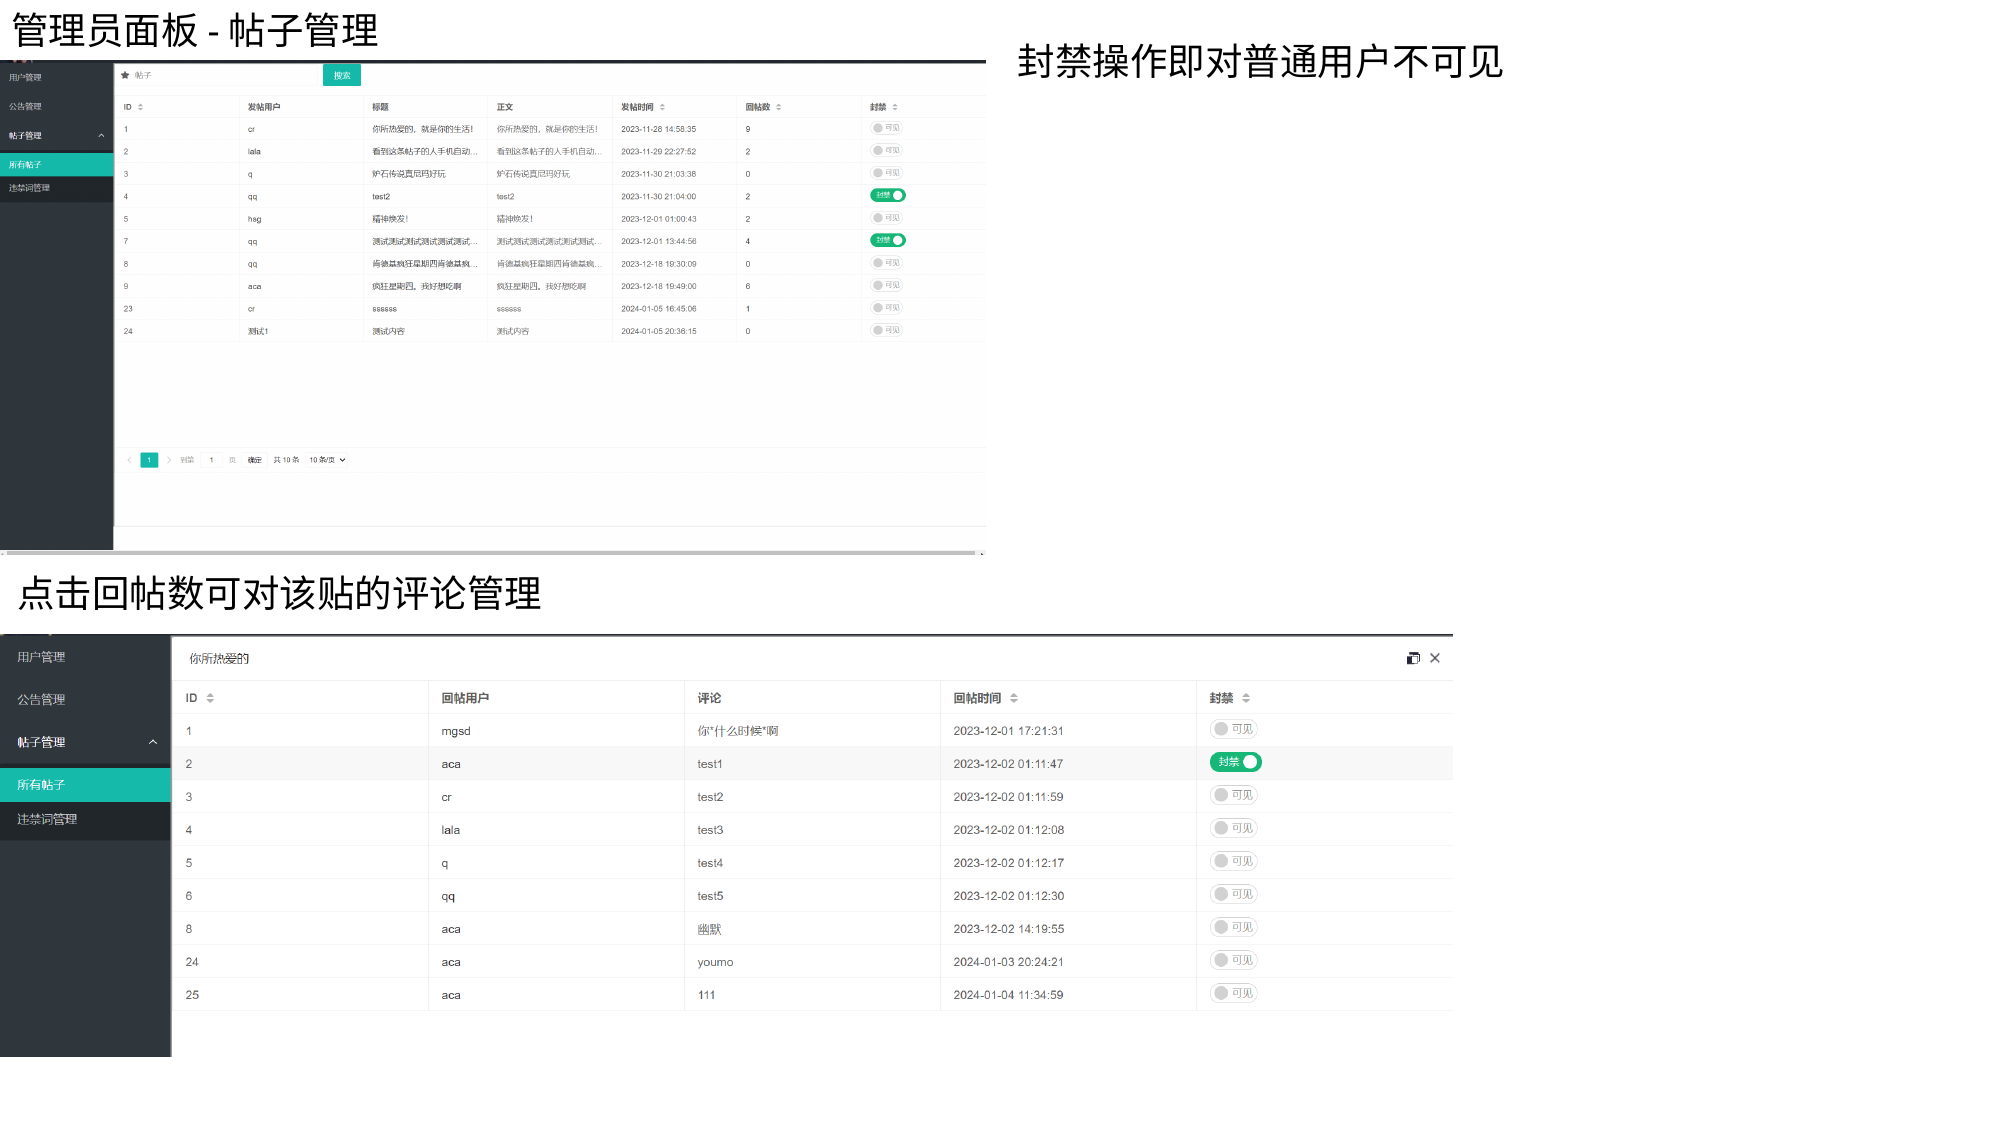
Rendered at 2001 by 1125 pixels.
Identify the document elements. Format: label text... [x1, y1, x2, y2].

text_box 封禁操作即对普通用户不可见 [1002, 30, 1520, 90]
text_box 点击回帖数可对该贴的评论管理 [2, 562, 558, 623]
picture [0, 60, 986, 555]
text_box 管理员面板-帖子管理 [0, 0, 394, 60]
picture [0, 634, 1453, 1057]
